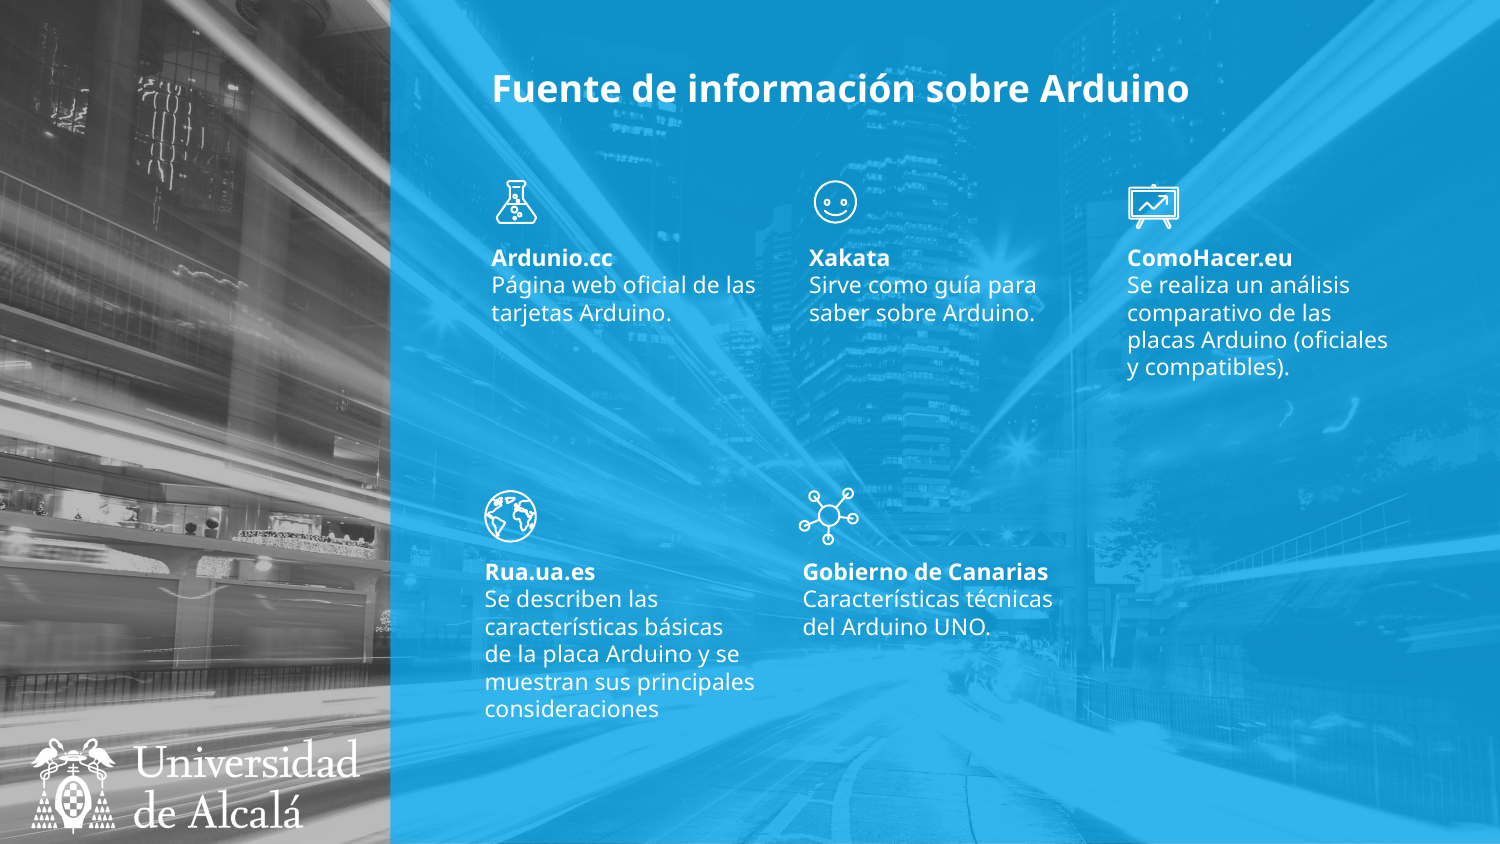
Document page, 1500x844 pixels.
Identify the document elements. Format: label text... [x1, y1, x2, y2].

list ComoHacer.eu Se realiza un análisis comparativo de las placas Arduino (oficiales y compatibles). [1112, 228, 1415, 443]
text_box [496, 180, 537, 224]
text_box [799, 488, 859, 545]
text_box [485, 490, 537, 542]
title Fuente de información sobre Arduino [476, 49, 1415, 133]
list Rua.ua.es Se describen las características básicas de la placa Arduino y se muestran sus principales consideraciones [469, 542, 772, 757]
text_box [1129, 184, 1179, 229]
list Gobierno de Canarias Características técnicas del Arduino UNO. [787, 542, 1090, 757]
list Xakata Sirve como guía para saber sobre Arduino. [794, 228, 1097, 443]
list Ardunio.cc Página web oficial de las tarjetas Arduino. [476, 228, 779, 443]
picture [30, 738, 360, 835]
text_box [814, 181, 857, 223]
